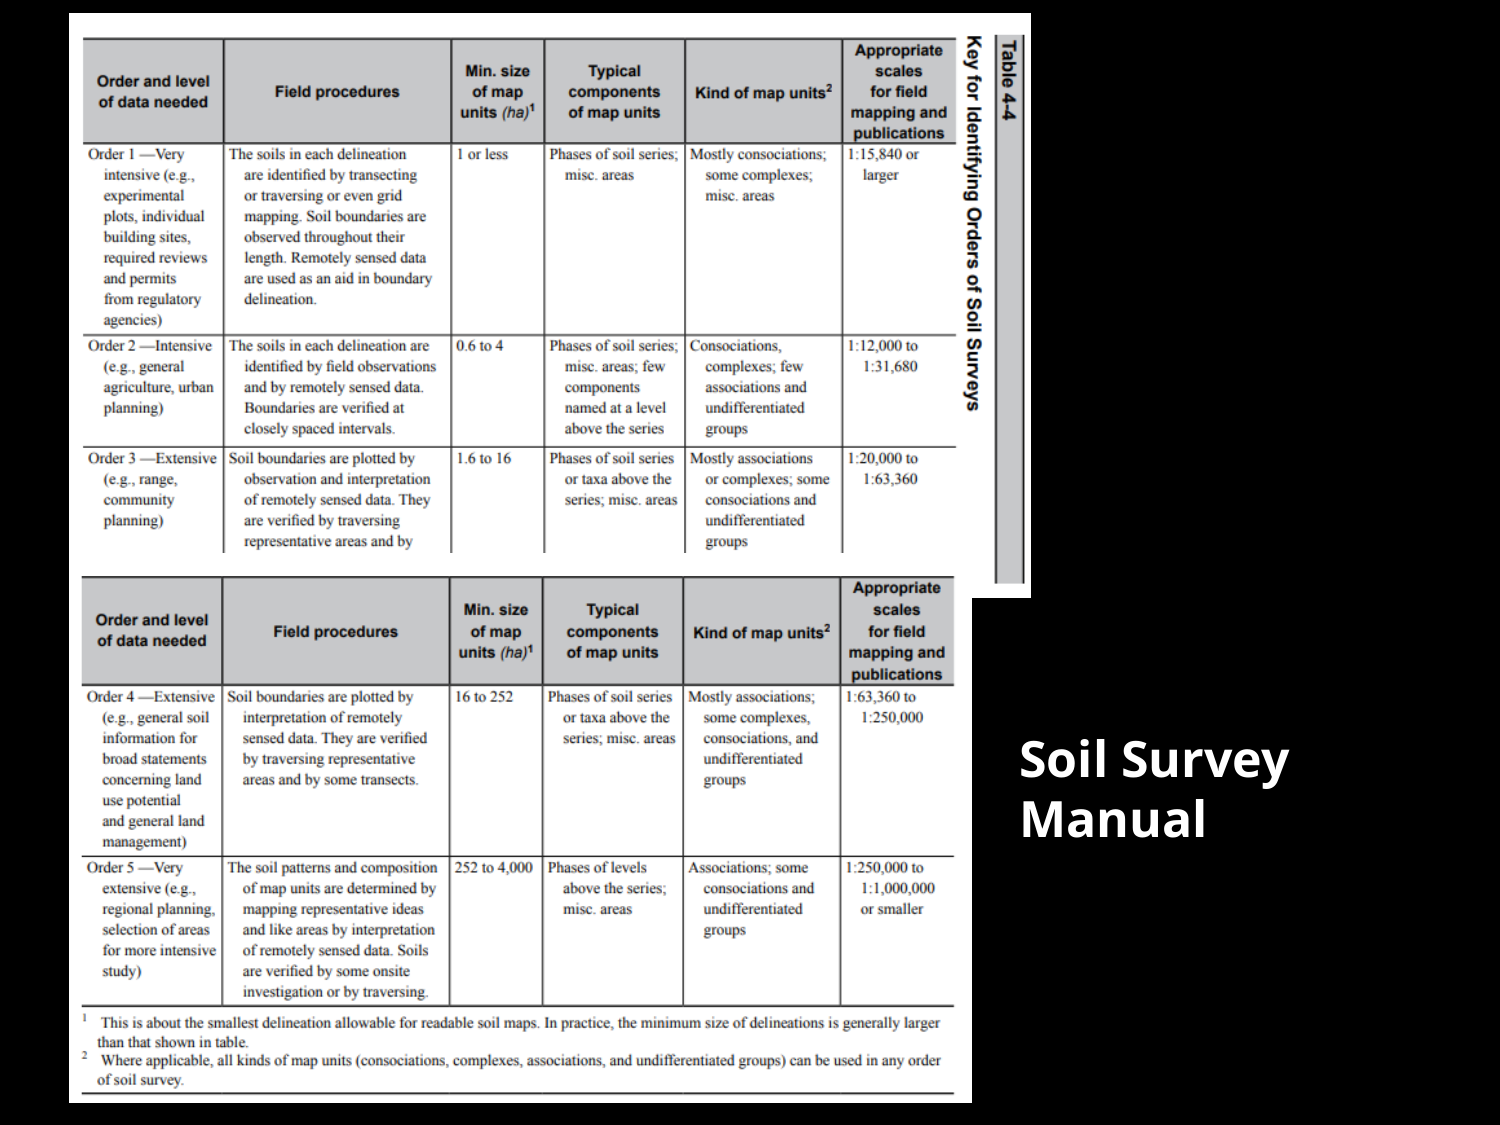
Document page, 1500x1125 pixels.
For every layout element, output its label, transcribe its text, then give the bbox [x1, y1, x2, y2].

text_box Soil Survey Manual [1004, 719, 1454, 855]
picture [69, 13, 1031, 1103]
